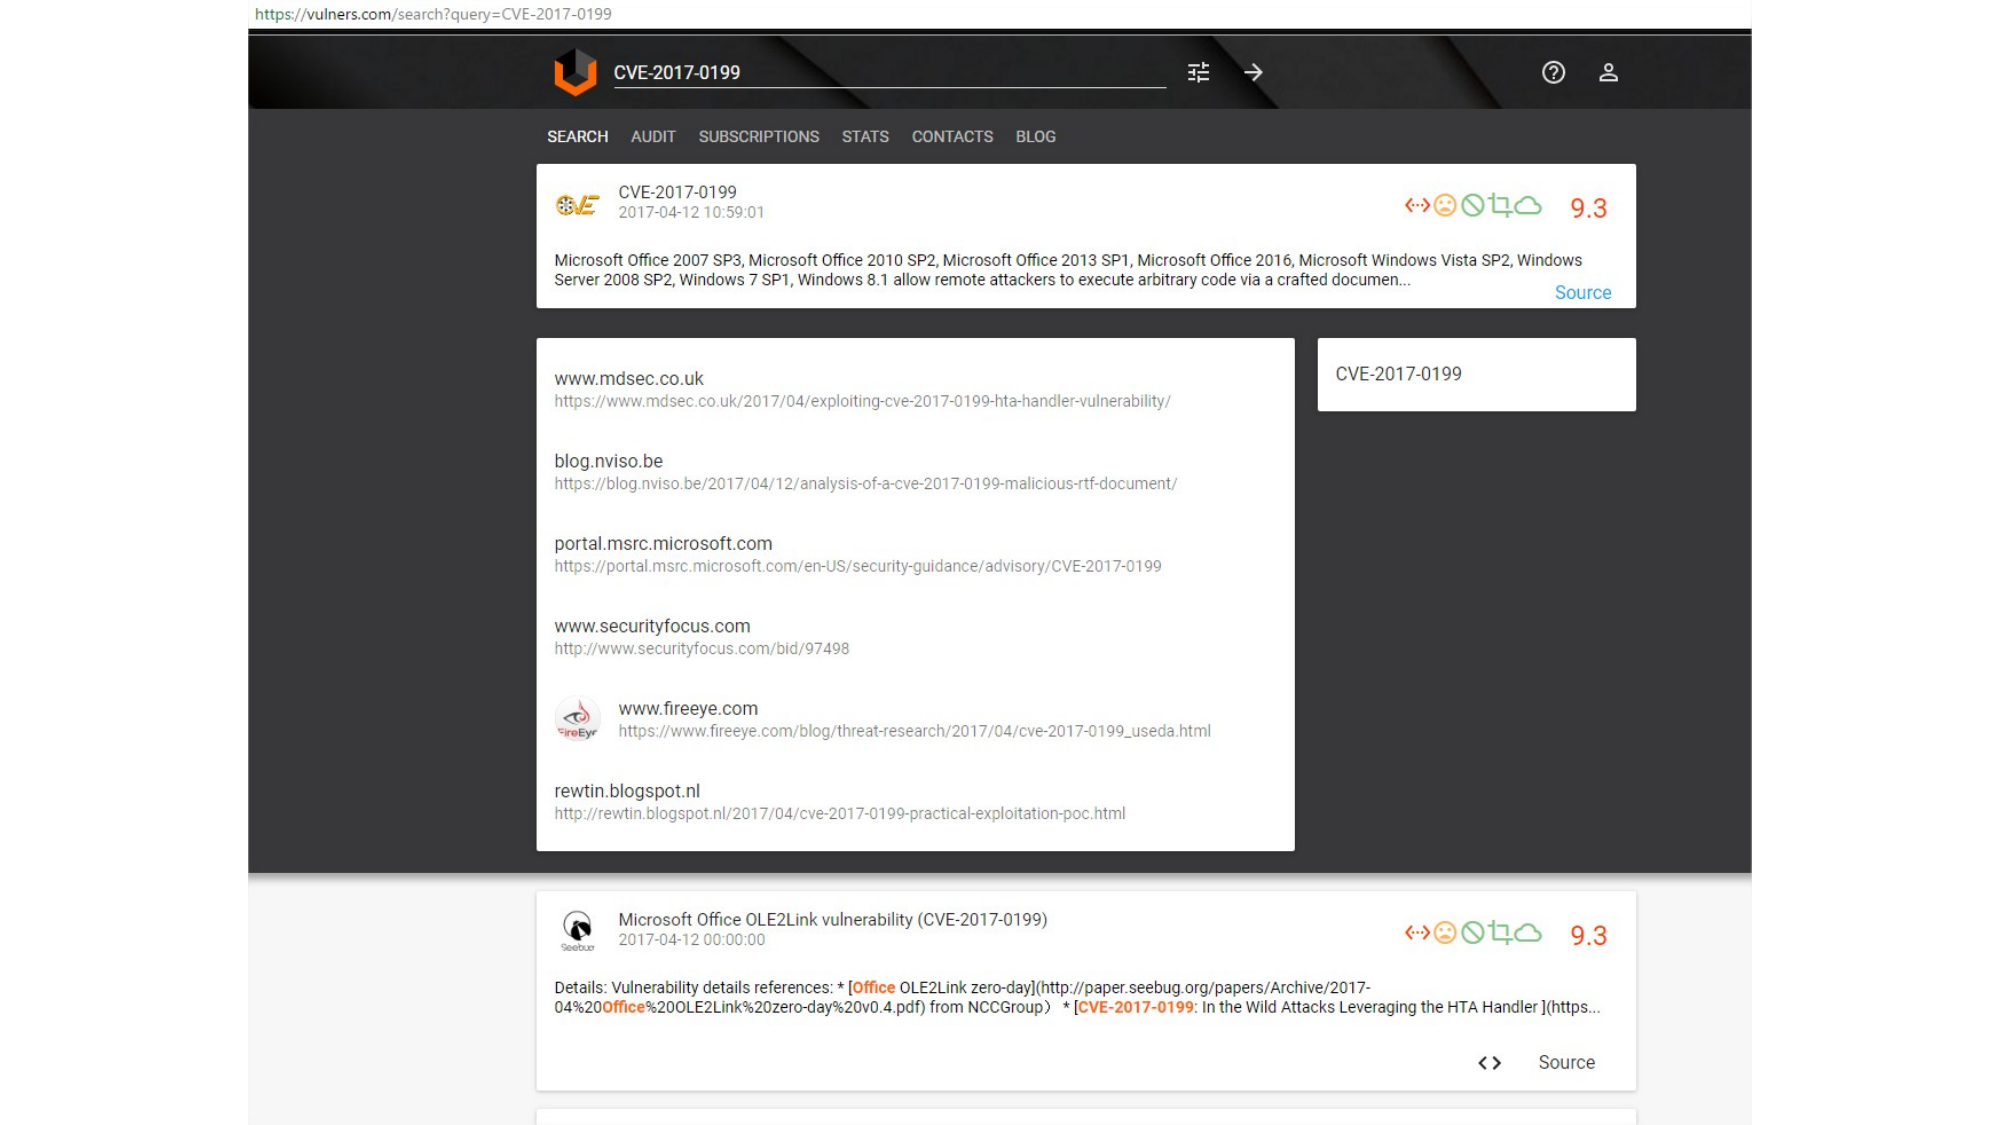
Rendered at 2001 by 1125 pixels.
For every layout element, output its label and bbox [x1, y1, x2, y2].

picture [248, 0, 1752, 1125]
